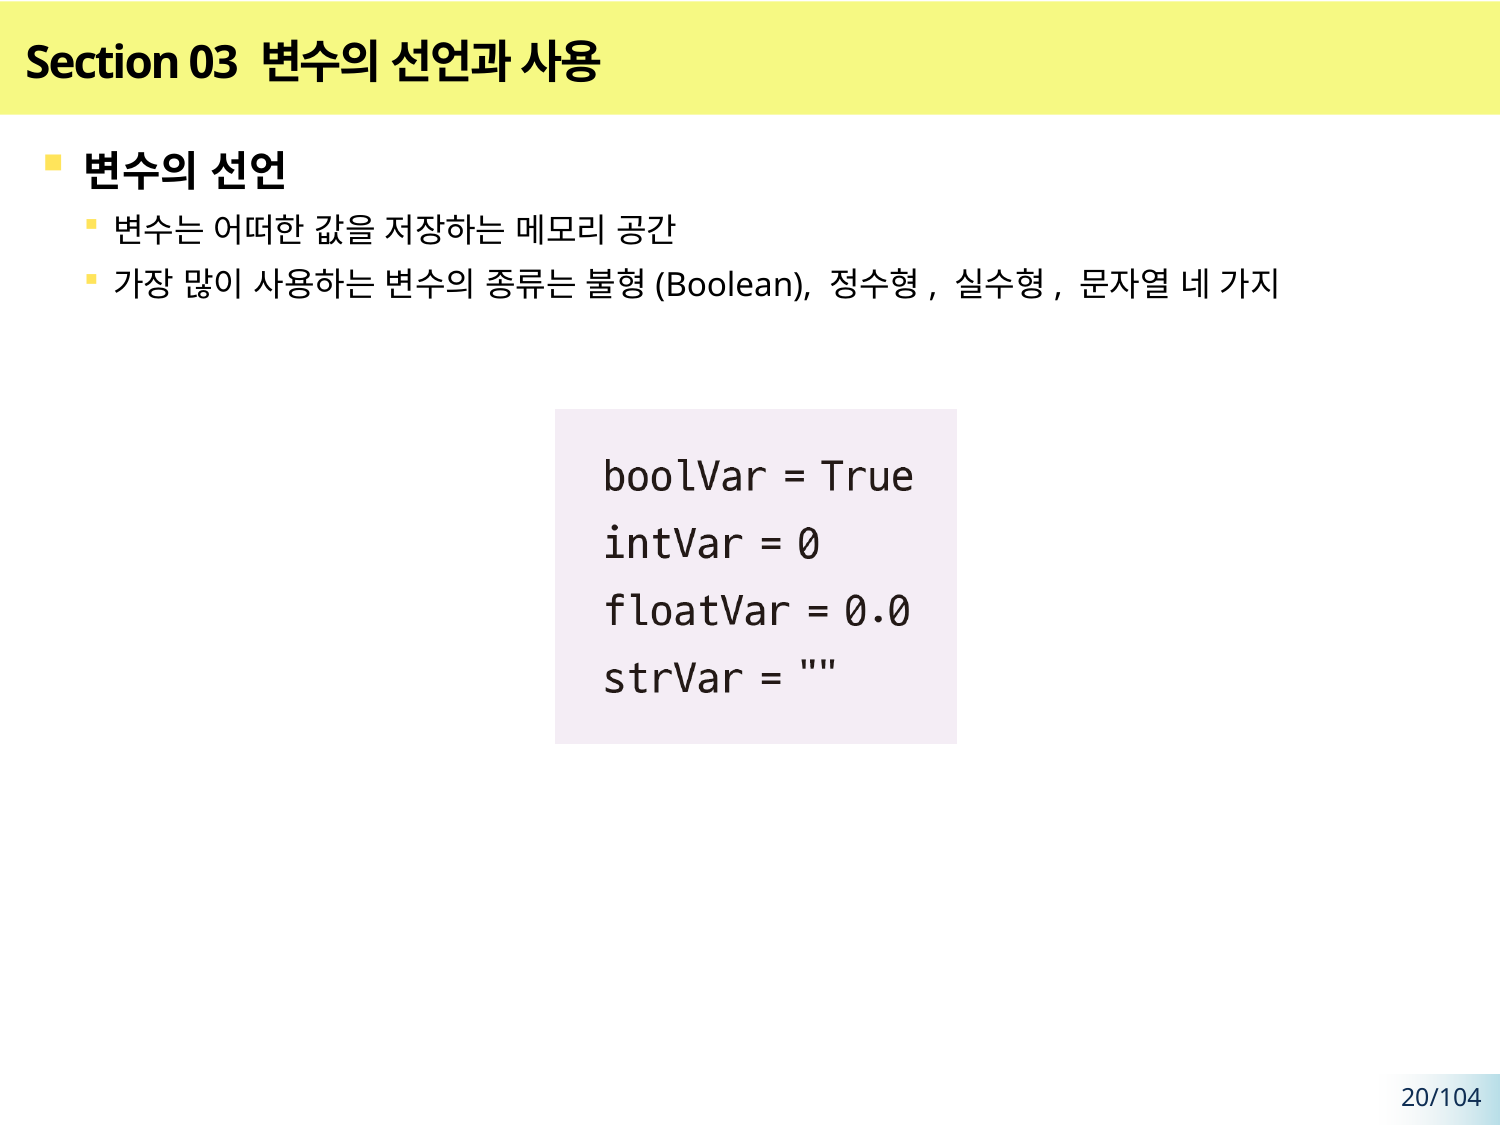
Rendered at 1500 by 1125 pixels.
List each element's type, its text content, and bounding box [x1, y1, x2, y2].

picture [546, 394, 957, 755]
list 변수의 선언 변수는 어떠한 값을 저장하는 메모리 공간 가장 많이 사용하는 변수의 종류는 불형(Boolean), 정수형, 실수형, 문자열 네 가지 [10, 126, 1481, 1057]
title Section 03 변수의 선언과 사용 [10, 21, 1288, 99]
